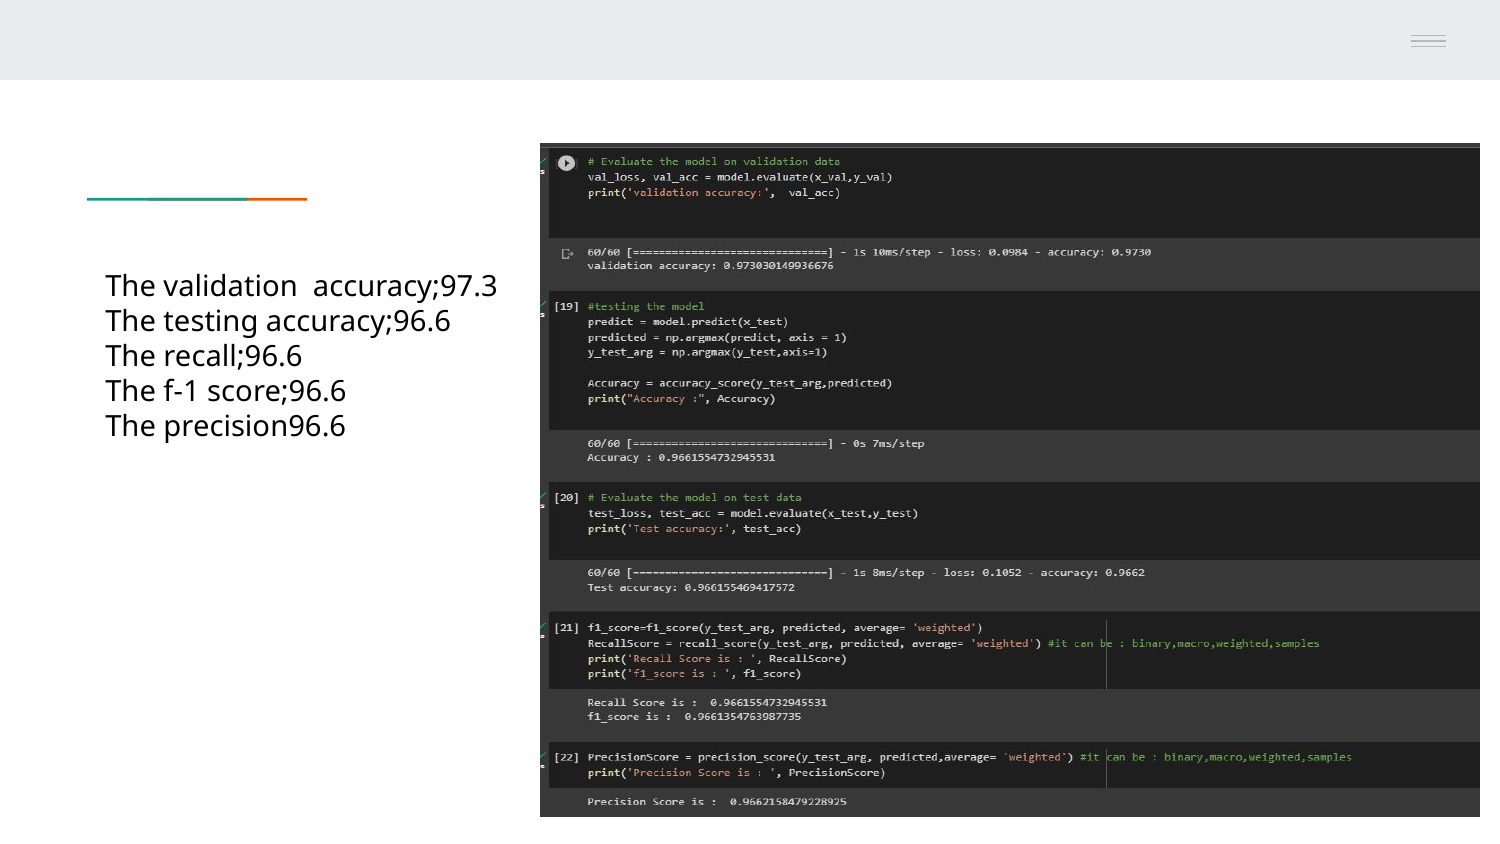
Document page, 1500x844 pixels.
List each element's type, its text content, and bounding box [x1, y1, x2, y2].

picture [540, 142, 1480, 817]
text_box The validation accuracy;97.3 The testing accuracy;96.6 The recall;96.6 The f-1 score;96.6 The precision96.6 [90, 252, 535, 458]
